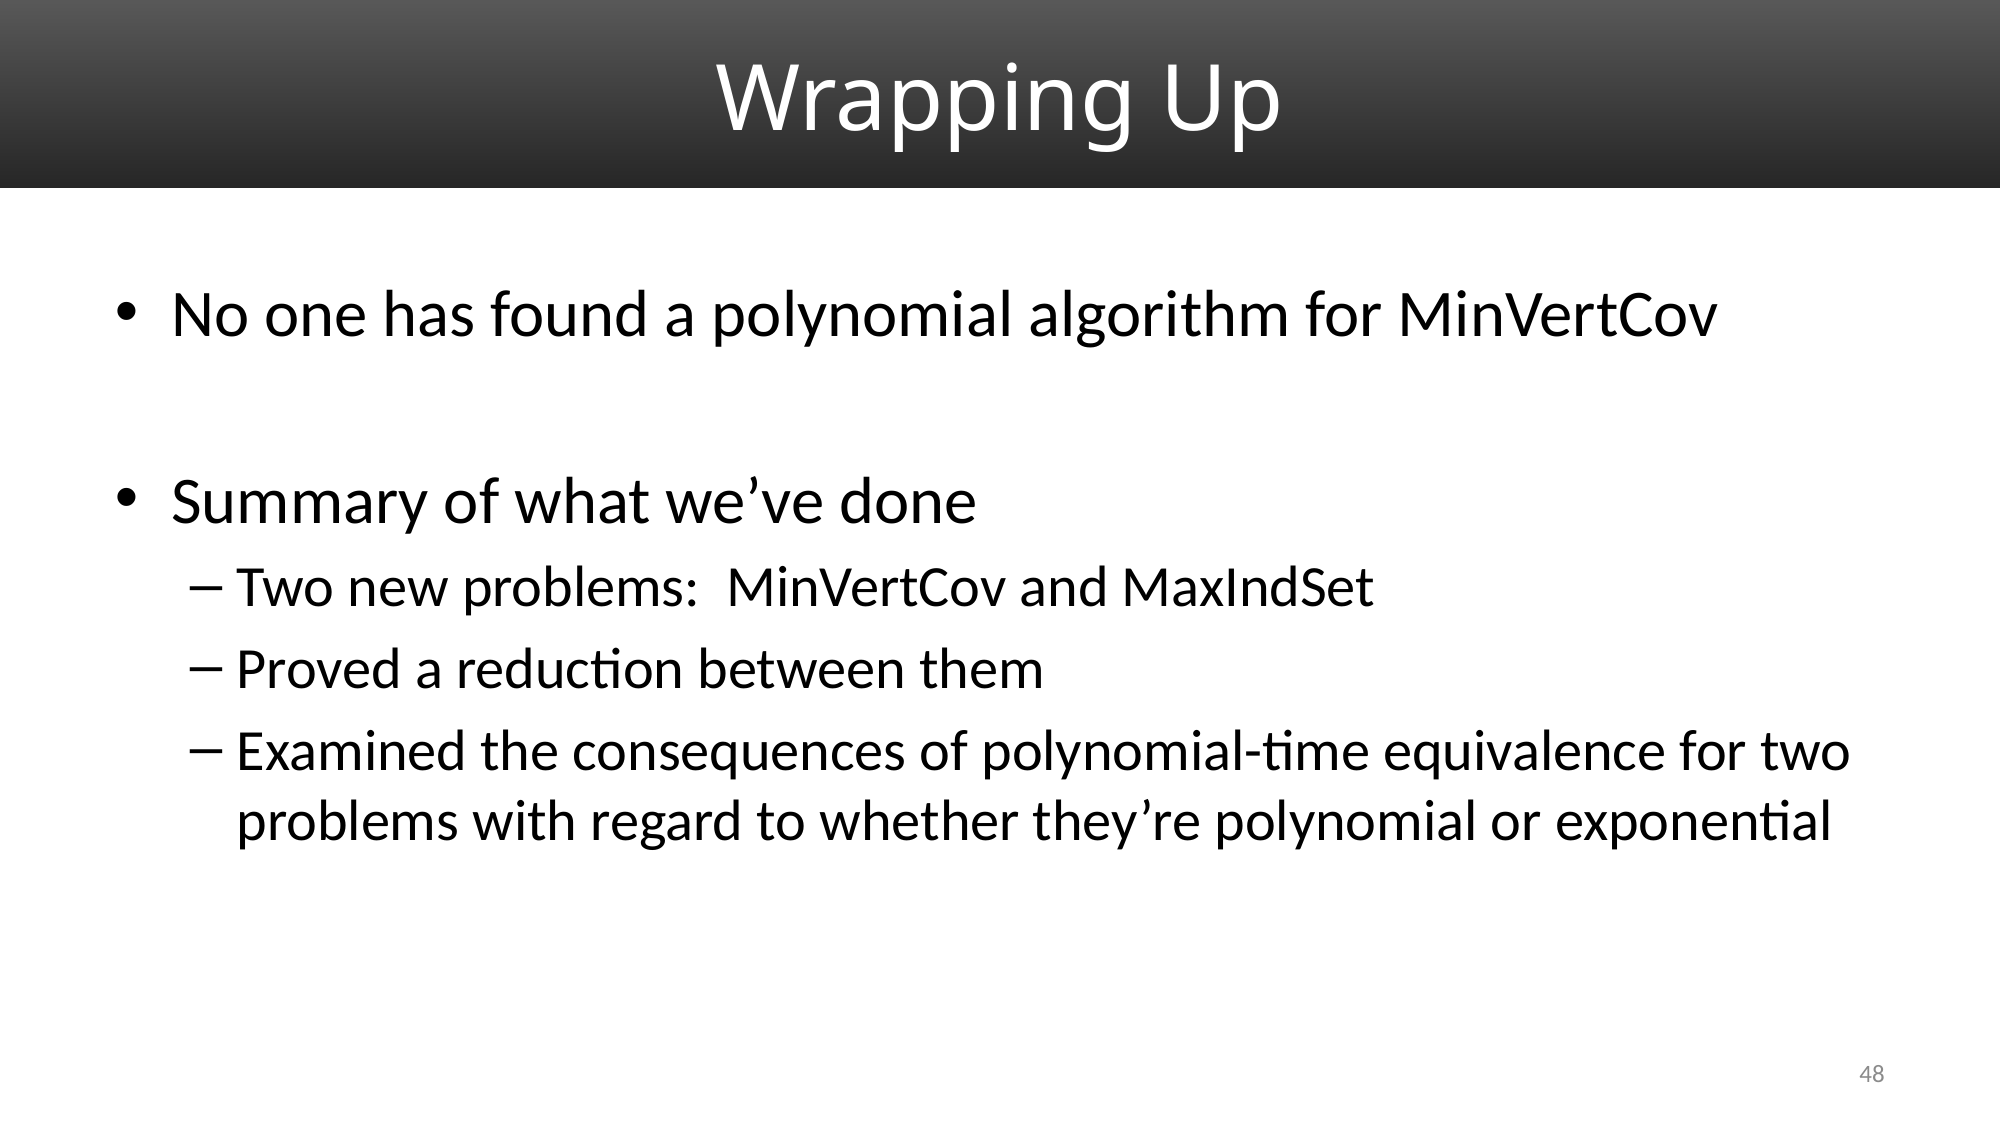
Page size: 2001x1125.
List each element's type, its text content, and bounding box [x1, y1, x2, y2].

title Wrapping Up [99, 24, 1900, 163]
slide_number 48 [1433, 1042, 1900, 1103]
list No one has found a polynomial algorithm for MinVertCov Summary of what we’ve done Two new problems: MinVertCov and MaxIndSet Proved a reduction between them Examined the consequences of polynomial-time equivalence for two problems with regard to whether they’re polynomial or exponential [99, 262, 1900, 1005]
